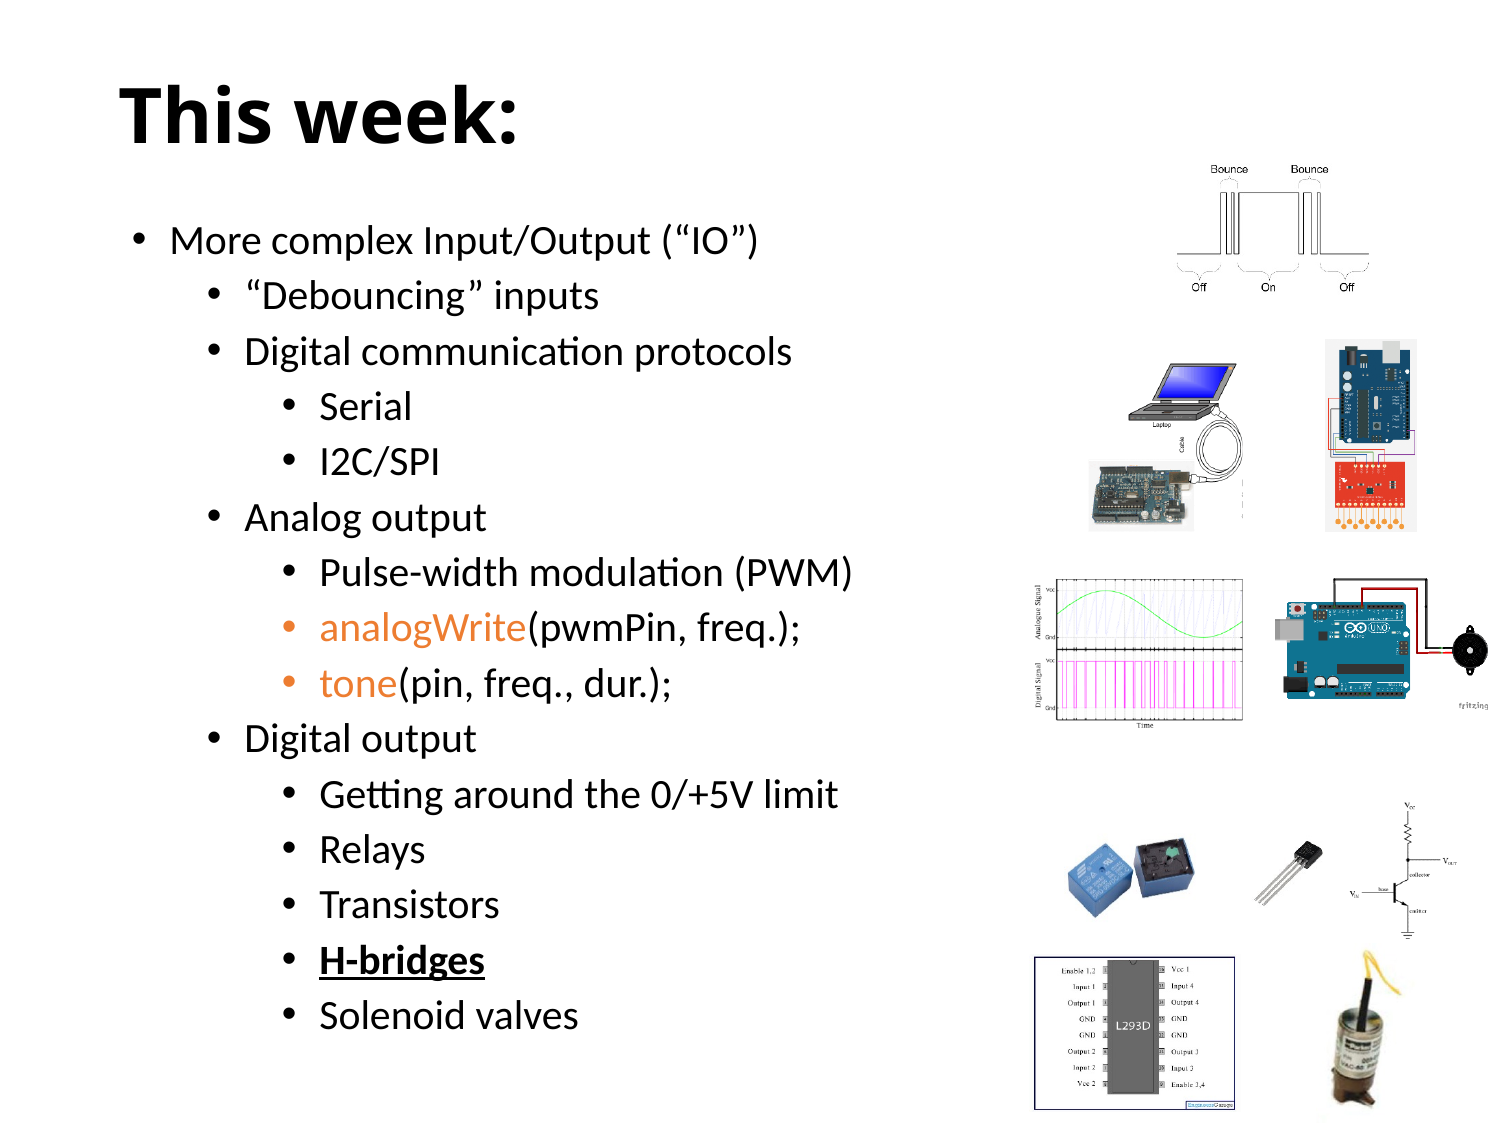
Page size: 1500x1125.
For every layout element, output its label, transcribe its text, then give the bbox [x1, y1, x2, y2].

title This week: [103, 59, 537, 178]
picture [1029, 954, 1241, 1112]
list More complex Input/Output (“IO”) “Debouncing” inputs Digital communication protocols Serial I2C/SPI Analog output Pulse-width modulation (PWM) analogWrite(pwmPin, freq.); tone(pin, freq., dur.); Digital output Getting around the 0/+5V limit Relays Transistors H-bridges Solenoid valves [116, 210, 991, 925]
picture [1032, 577, 1243, 730]
picture [1064, 822, 1197, 925]
picture [1251, 790, 1488, 1123]
picture [1173, 157, 1372, 298]
picture [1325, 339, 1417, 532]
picture [1087, 363, 1243, 532]
picture [1275, 577, 1488, 711]
